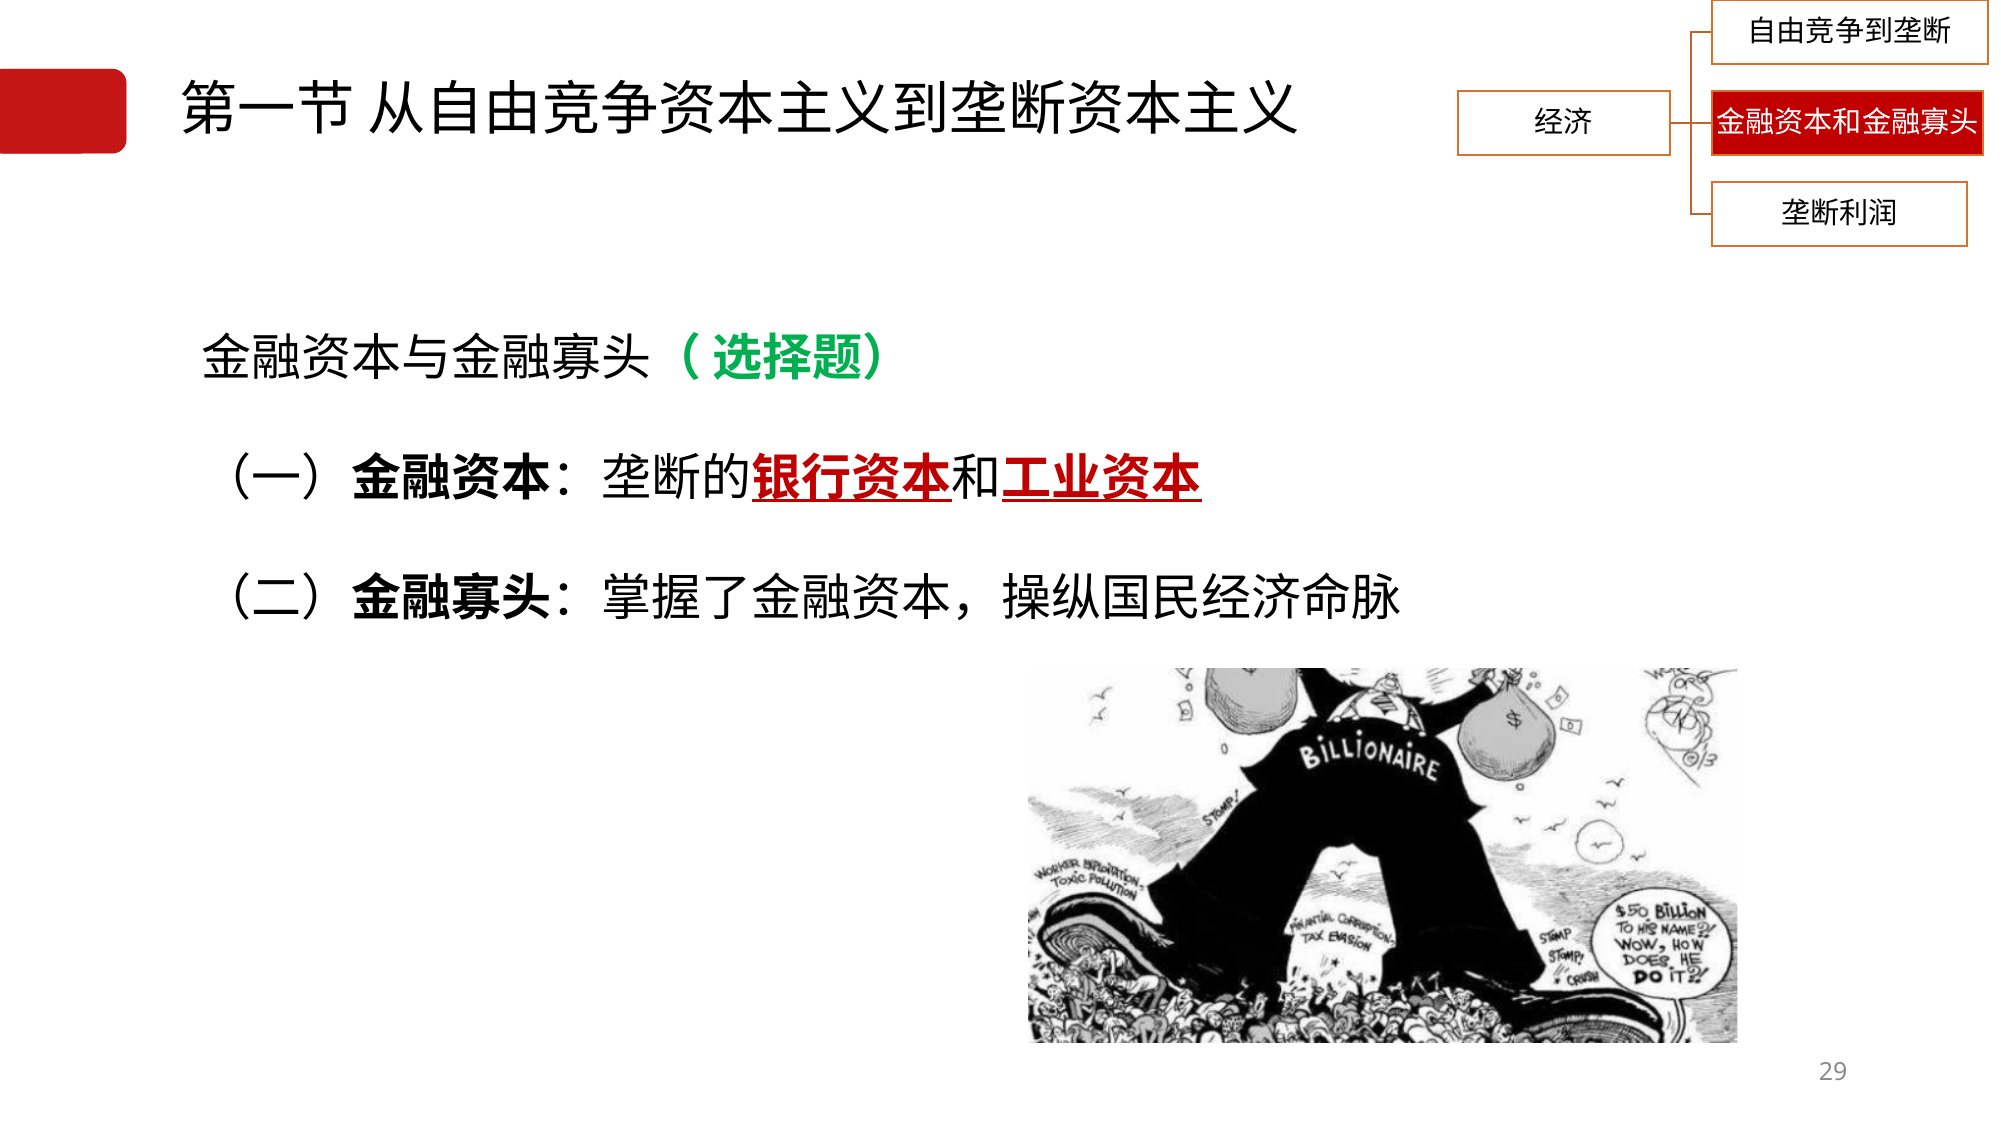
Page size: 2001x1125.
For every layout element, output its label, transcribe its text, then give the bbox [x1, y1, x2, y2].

slide_number 29 [1412, 1042, 1863, 1103]
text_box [1372, 0, 2000, 247]
picture [1028, 668, 1740, 1043]
title 第一节 从自由竞争资本主义到垄断资本主义 [164, 57, 1372, 164]
list 金融资本与金融寡头（ 选择题） （一）金融资本：垄断的银行资本和工业资本 （二）金融寡头：掌握了金融资本，操纵国民经济命脉 [186, 257, 1546, 883]
